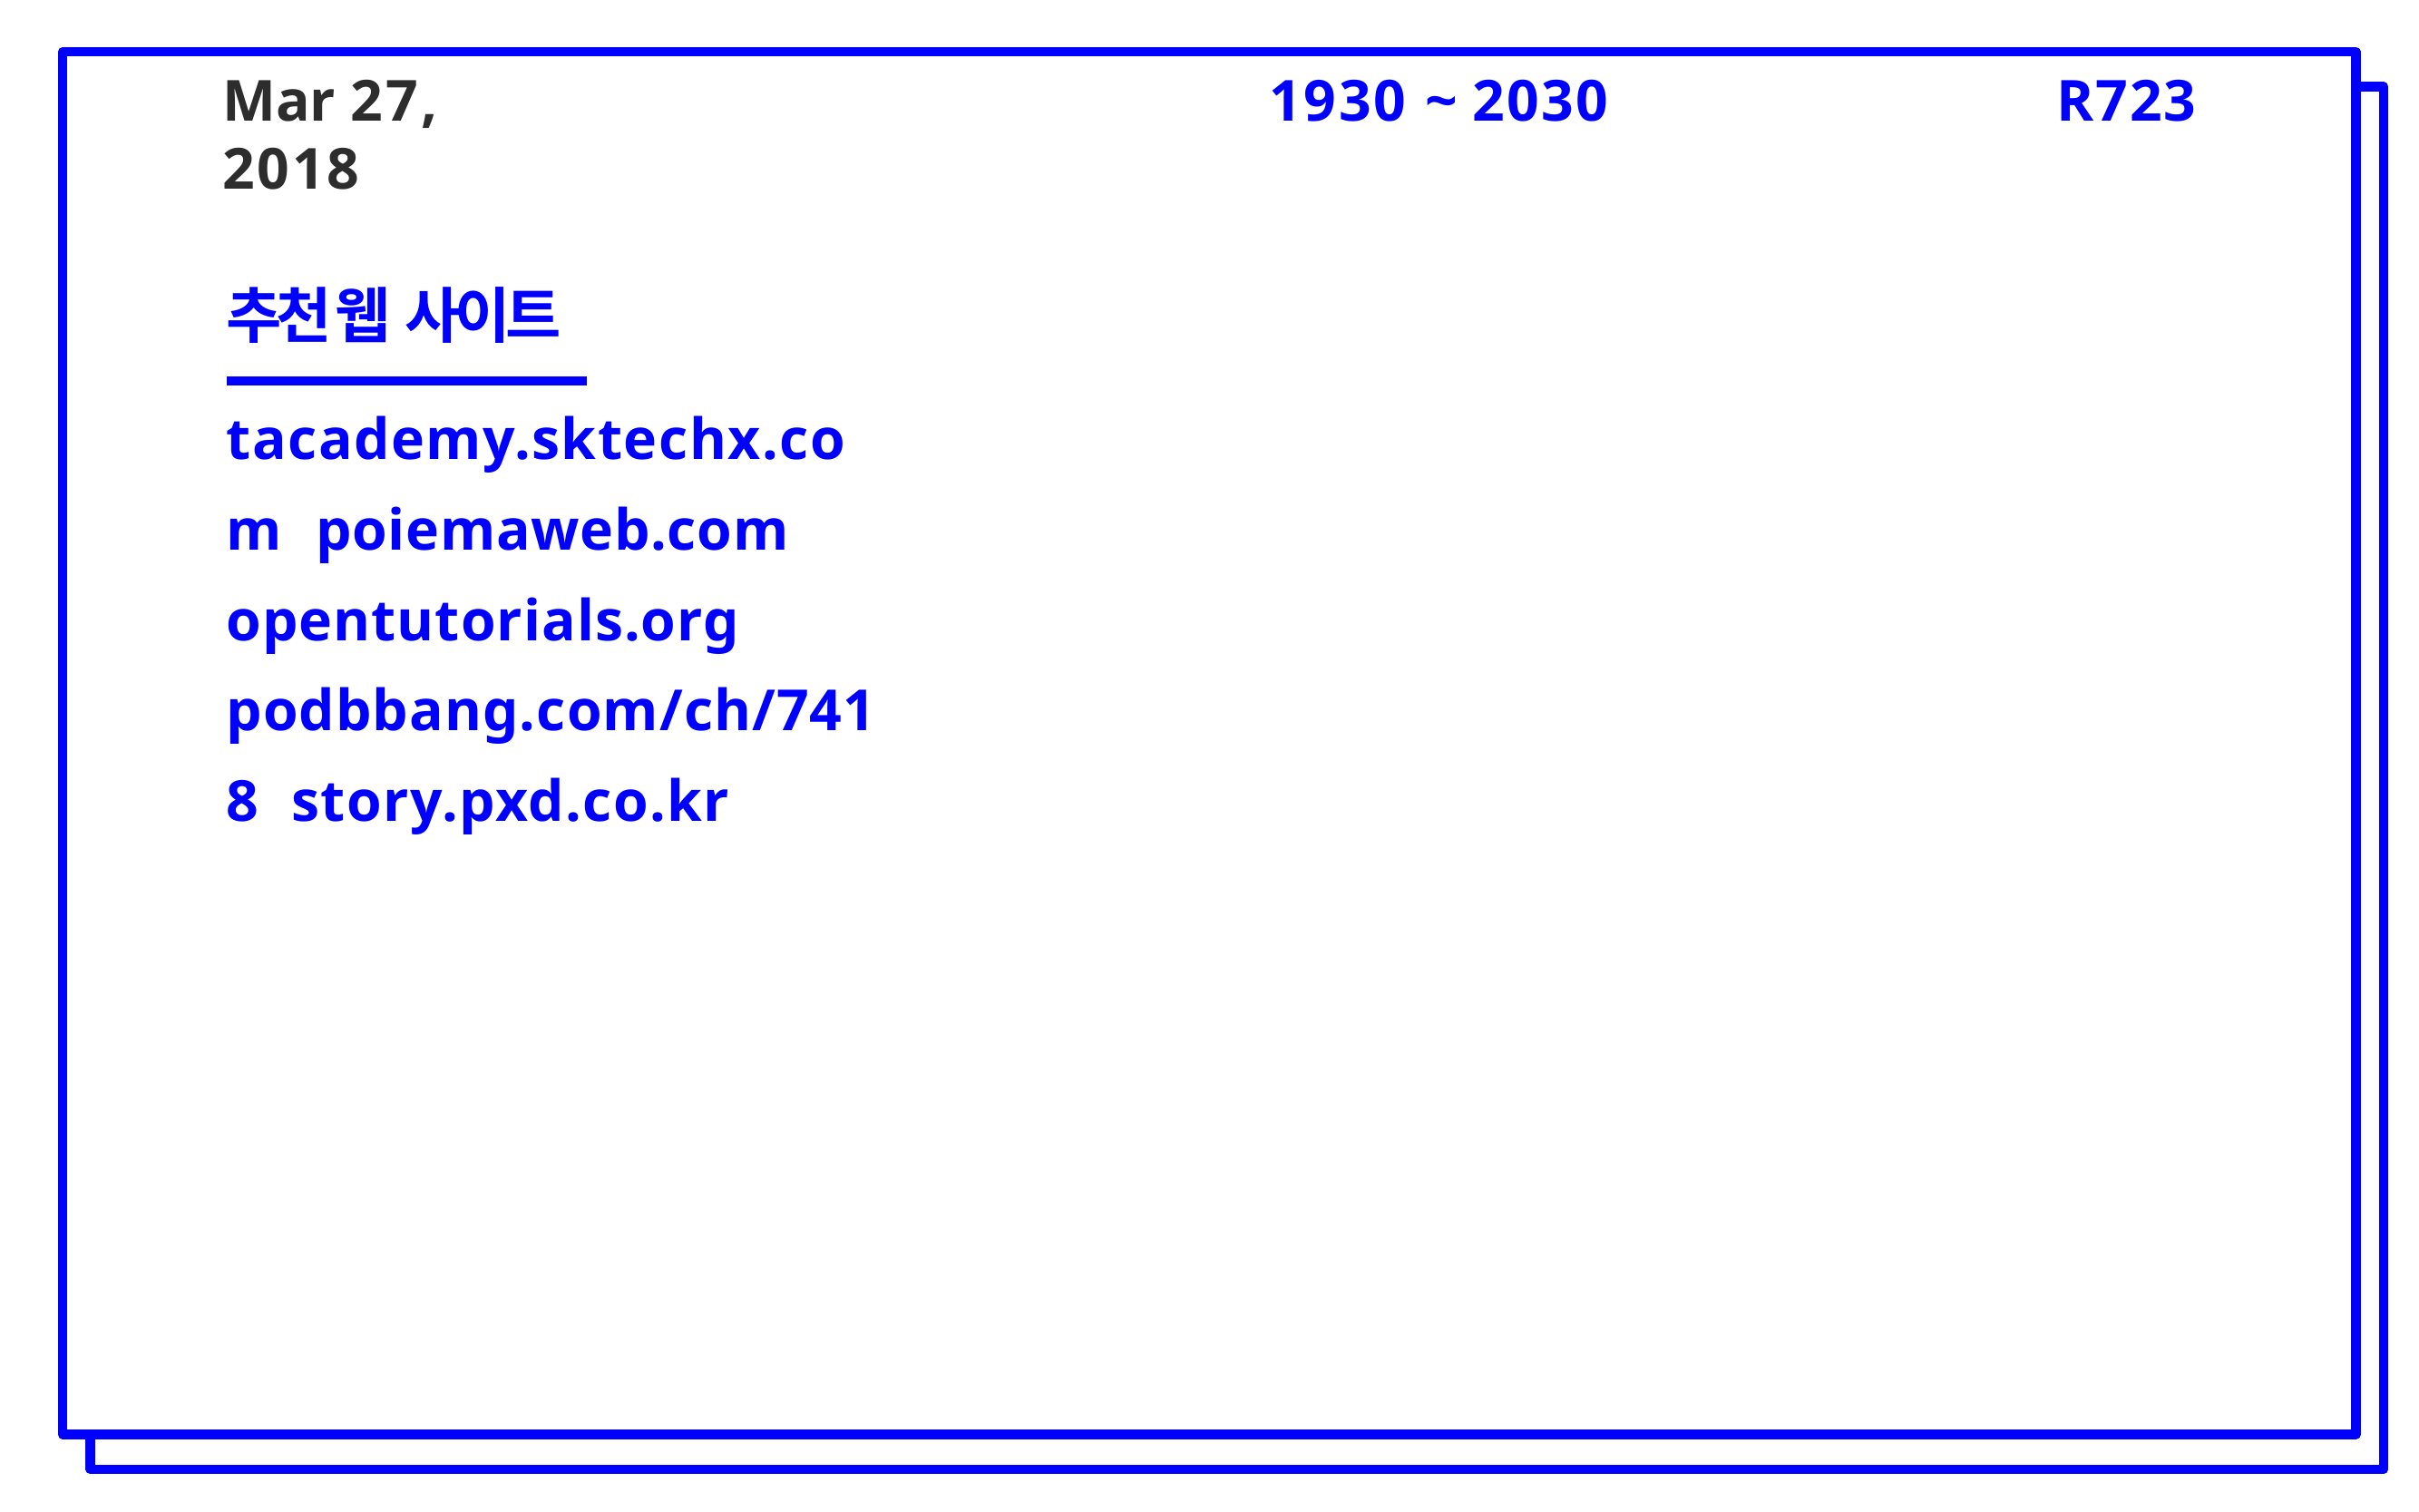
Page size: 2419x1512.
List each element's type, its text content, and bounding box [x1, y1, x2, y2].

text_box 1930 ~ 2030 [1267, 63, 1615, 133]
text_box R723 [2054, 63, 2201, 133]
title Mar 27, 2018 [220, 63, 591, 317]
text_box 추천 웹 사이트 tacademy.sktechx.com poiemaweb.com opentutorials.org podbbang.com/ch/7418 story.pxd.co.kr [224, 275, 902, 833]
